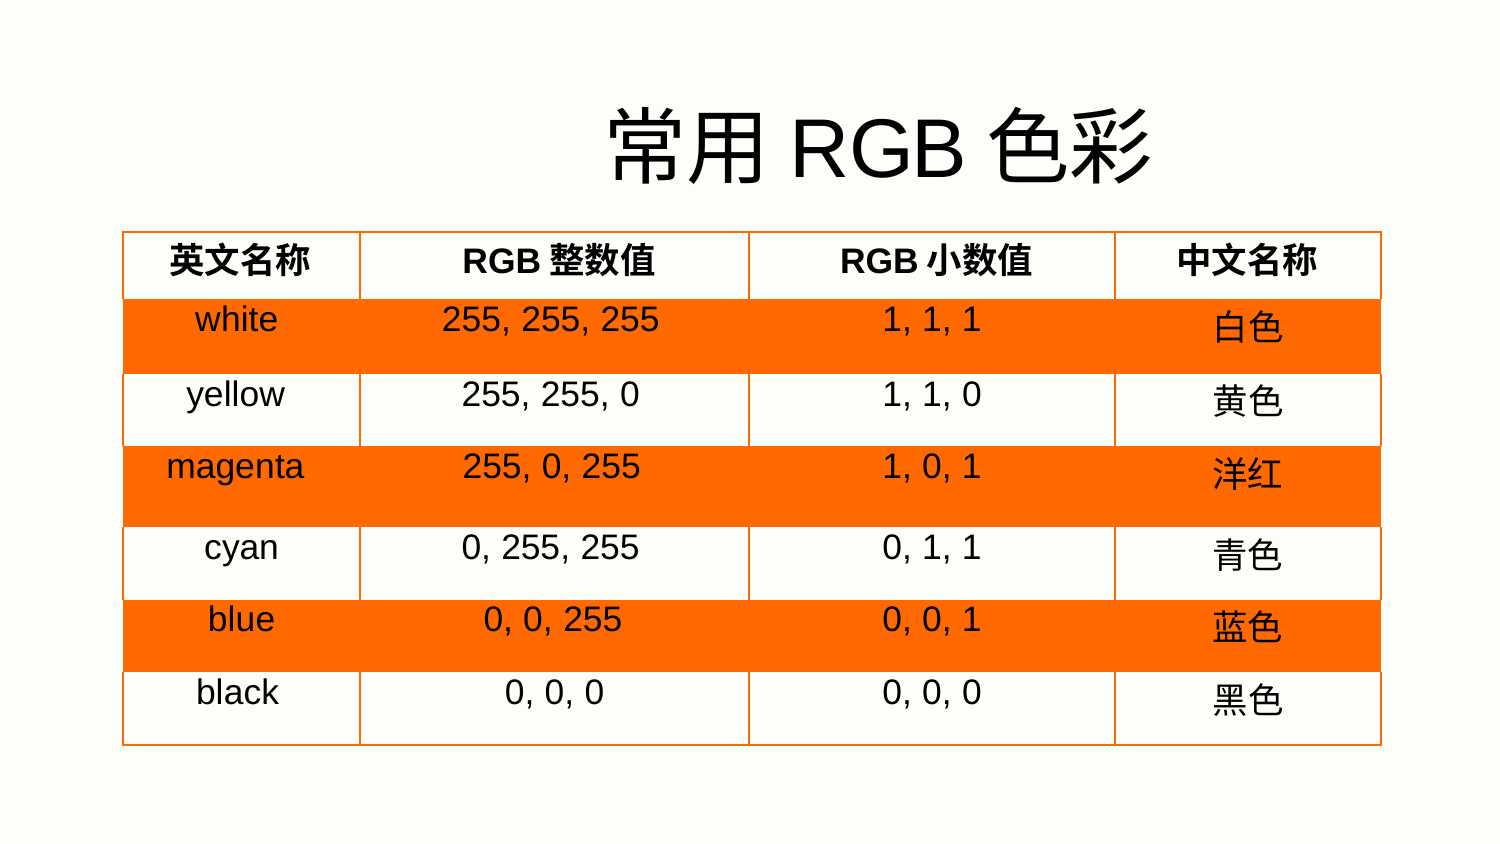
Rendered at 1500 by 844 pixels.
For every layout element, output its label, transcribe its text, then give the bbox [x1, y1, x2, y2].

table_cell 1, 1, 1 [749, 299, 1115, 374]
table_cell 白色 [1115, 299, 1381, 374]
table_cell 0, 255, 255 [361, 527, 748, 600]
table_cell 1, 0, 1 [749, 446, 1115, 527]
table_cell 1, 1, 0 [750, 374, 1114, 446]
table_cell 0, 0, 0 [361, 672, 748, 744]
table_cell 黄色 [1116, 374, 1380, 446]
table_cell 255, 255, 0 [361, 374, 748, 446]
table_cell 0, 1, 1 [750, 527, 1114, 600]
table_cell cyan [124, 527, 359, 600]
table_cell black [124, 672, 359, 744]
table_header RGB整数值 [361, 233, 748, 299]
table_cell 青色 [1116, 527, 1380, 600]
table_cell magenta [123, 446, 360, 527]
table_cell white [123, 299, 360, 374]
title 常用RGB色彩 [268, 93, 1231, 231]
table_cell 洋红 [1115, 446, 1381, 527]
table_header RGB小数值 [750, 233, 1114, 299]
table_cell 蓝色 [1115, 600, 1381, 672]
table_cell 255, 255, 255 [360, 299, 749, 374]
table_cell blue [123, 600, 360, 672]
table_cell yellow [124, 374, 359, 446]
table_cell 0, 0, 255 [360, 600, 749, 672]
table_header 英文名称 [124, 233, 359, 299]
table_header 中文名称 [1116, 233, 1380, 299]
table_cell 0, 0, 0 [750, 672, 1114, 744]
table_cell 0, 0, 1 [749, 600, 1115, 672]
table_cell 255, 0, 255 [360, 446, 749, 527]
table_cell 黑色 [1116, 672, 1380, 744]
